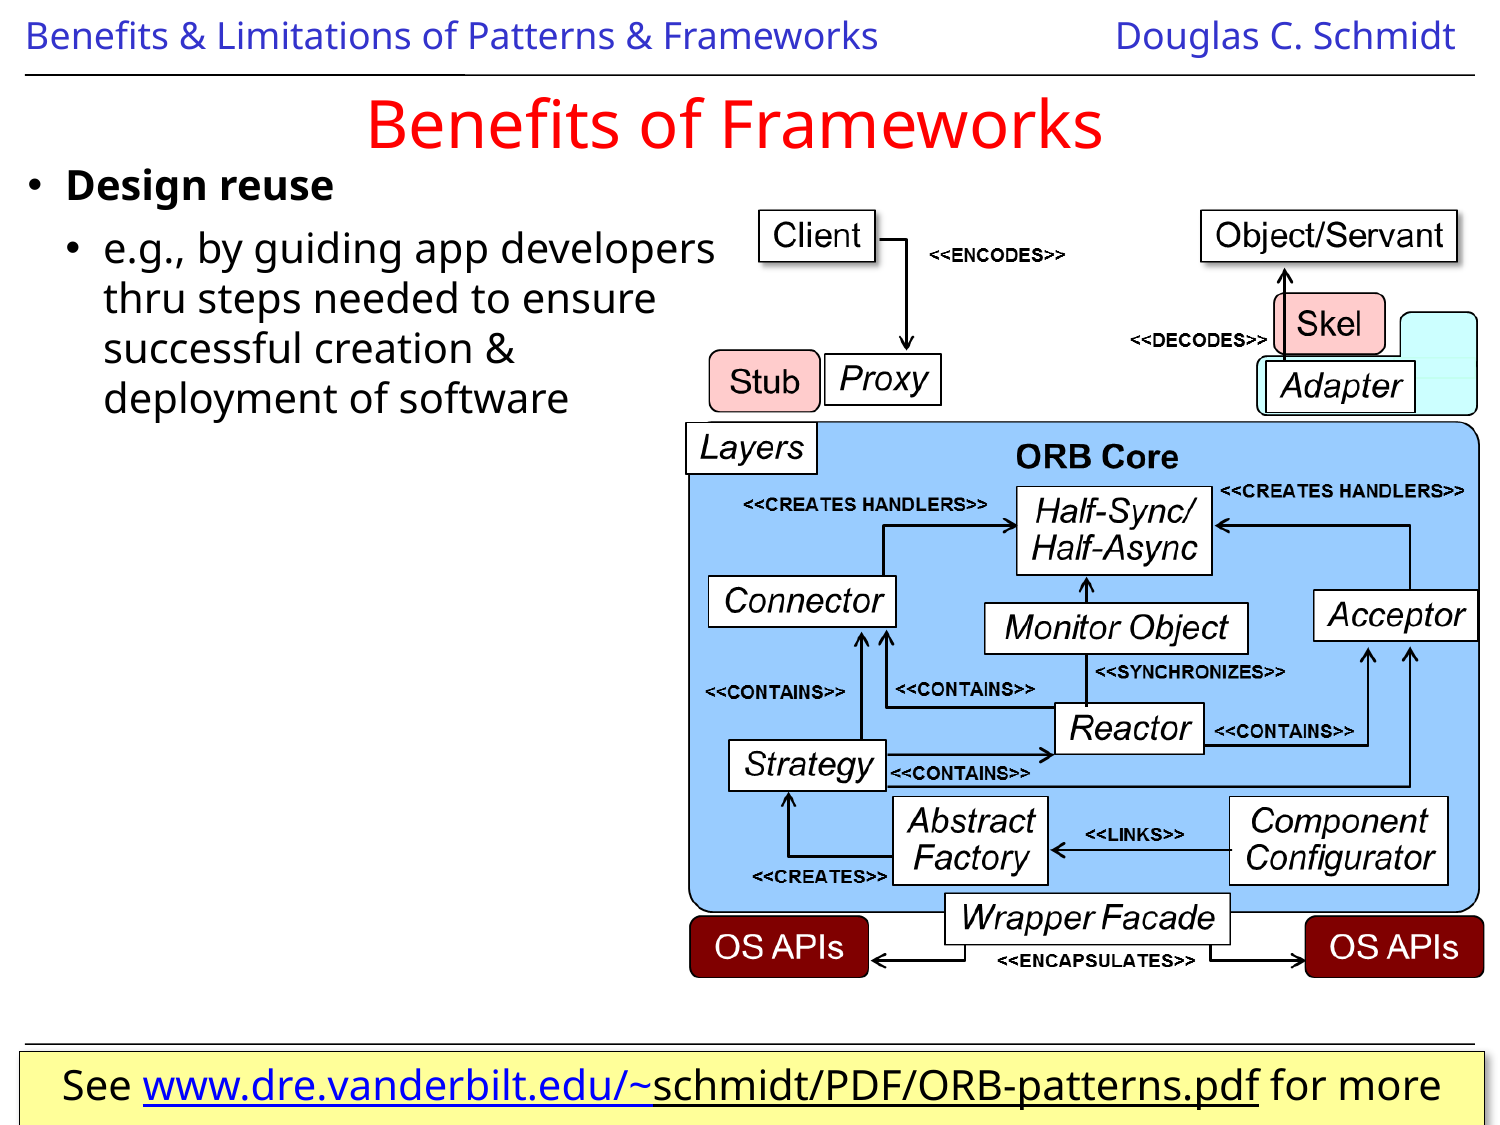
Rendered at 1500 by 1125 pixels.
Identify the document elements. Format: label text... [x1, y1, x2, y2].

text_box See www.dre.vanderbilt.edu/~schmidt/PDF/ORB-patterns.pdf for more info [19, 1051, 1485, 1125]
title Benefits of Frameworks [85, 73, 1386, 171]
text_box [0, 1048, 1500, 1125]
text_box Design reuse e.g., by guiding app developers thru steps needed to ensure successful creation & deployment of software [12, 151, 775, 430]
picture [677, 199, 1485, 988]
